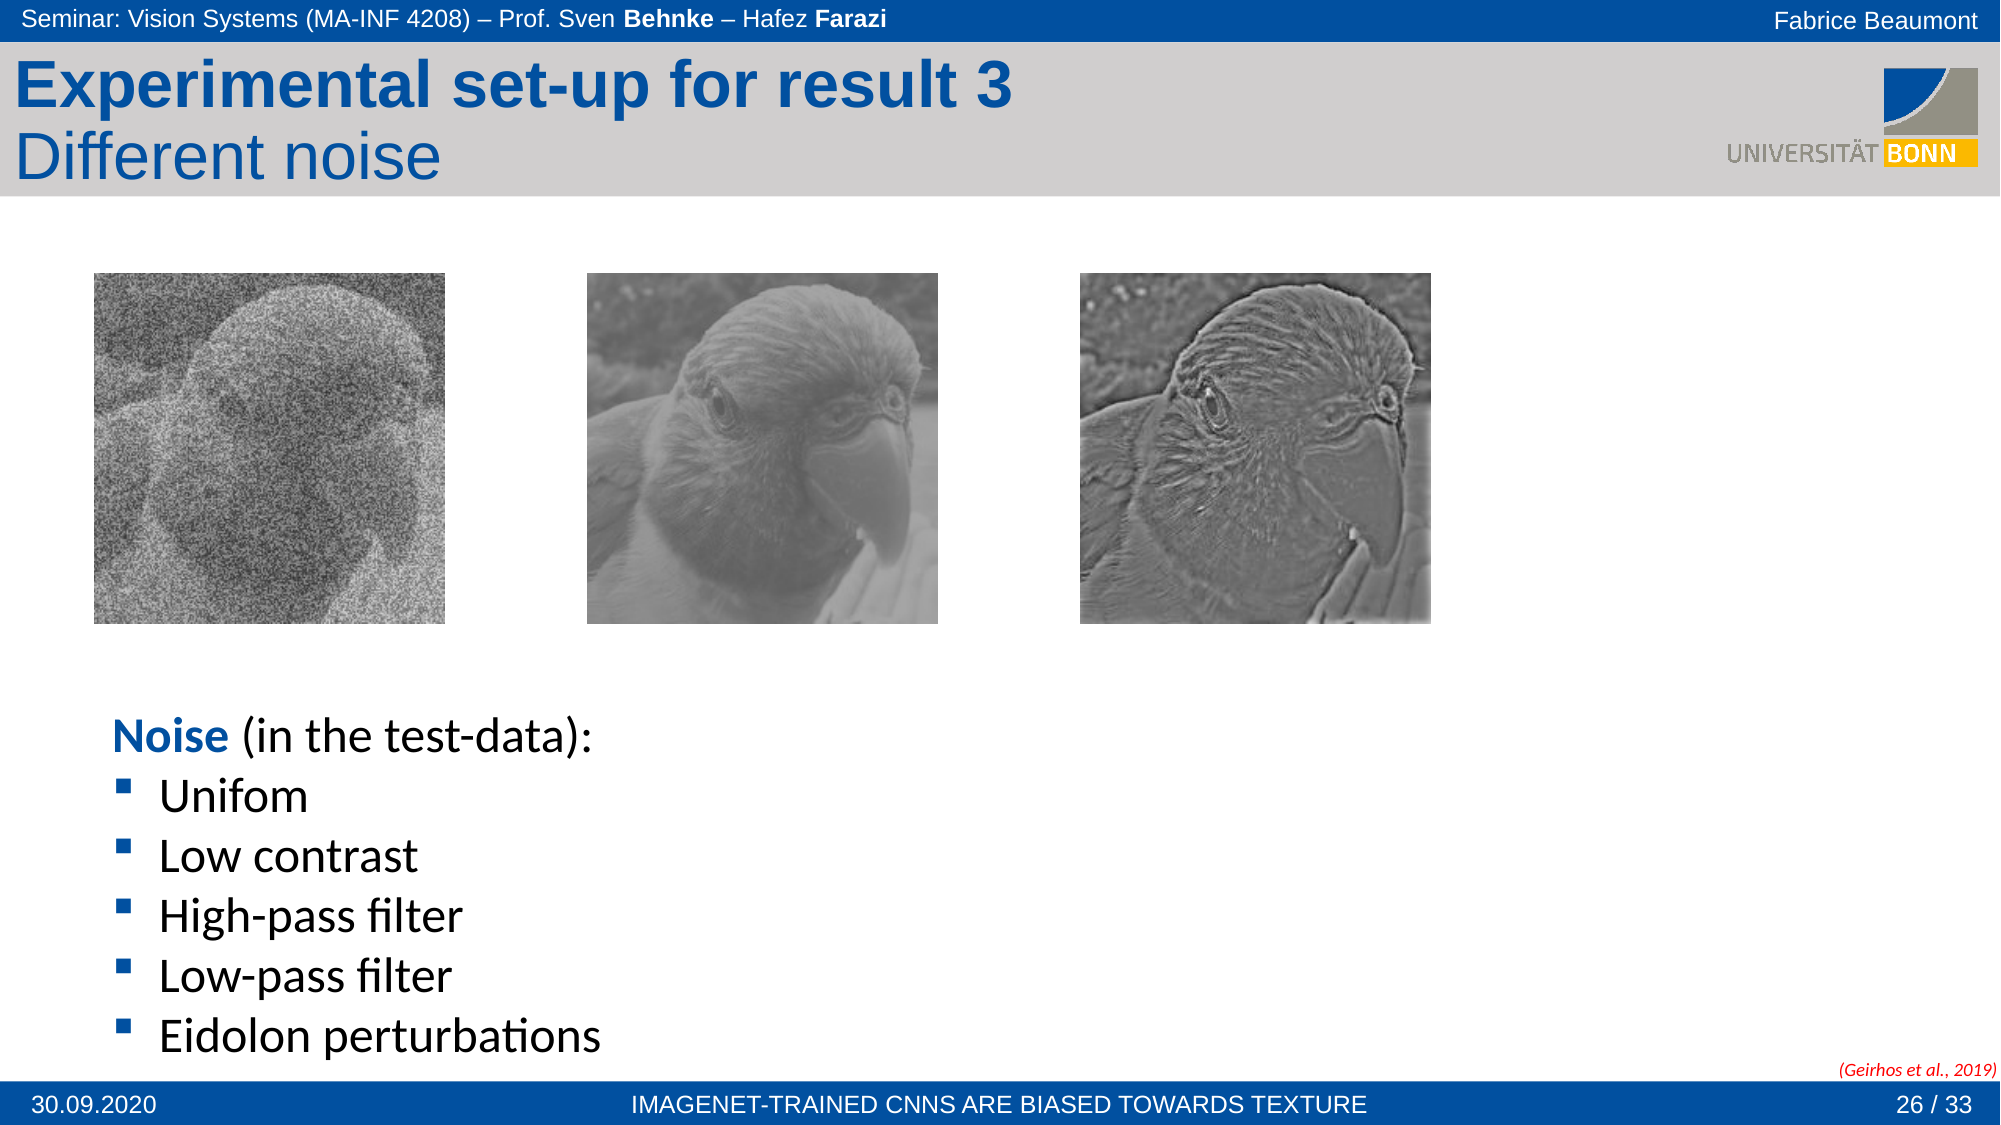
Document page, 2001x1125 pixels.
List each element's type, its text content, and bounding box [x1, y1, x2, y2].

picture [1080, 273, 1431, 624]
picture [94, 273, 445, 624]
picture [587, 273, 938, 624]
text_box Noise (in the test-data): Unifom Low contrast High-pass filter Low-pass filter Eidolon perturbations [97, 694, 617, 1070]
list Experimental set-up for result 3 Different noise [0, 42, 1725, 122]
text_box 26 / 33 [1850, 1081, 1988, 1125]
text_box (Geirhos et al., 2019) [1838, 1057, 2000, 1080]
picture [1724, 44, 1978, 187]
